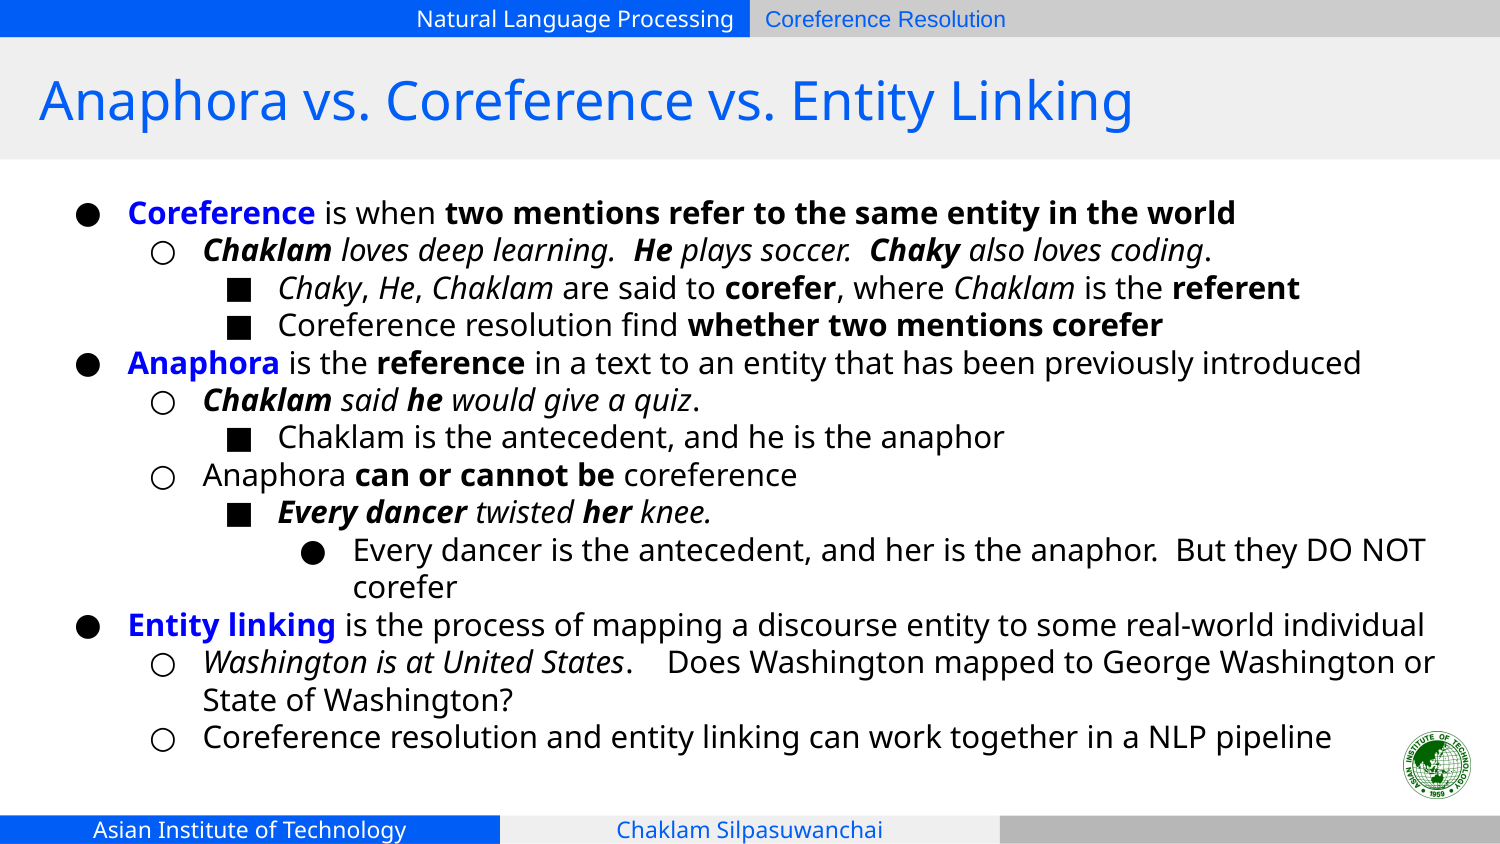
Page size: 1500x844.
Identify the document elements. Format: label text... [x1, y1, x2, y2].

title Anaphora vs. Coreference vs. Entity Linking [24, 37, 1475, 160]
picture [1403, 750, 1471, 799]
list Coreference is when two mentions refer to the same entity in the world Chaklam loves deep learning. He plays soccer. Chaky also loves coding. Chaky, He, Chaklam are said to corefer, where Chaklam is the referent Coreference resolution find whether two mentions corefer Anaphora is the reference in a text to an entity that has been previously introduced Chaklam said he would give a quiz. Chaklam is the antecedent, and he is the anaphor Anaphora can or cannot be coreference Every dancer twisted her knee. Every dancer is the antecedent, and her is the anaphor. But they DO NOT corefer Entity linking is the process of mapping a discourse entity to some real-world individual Washington is at United States. Does Washington mapped to George Washington or State of Washington? Coreference resolution and entity linking can work together in a NLP pipeline [37, 178, 1475, 750]
